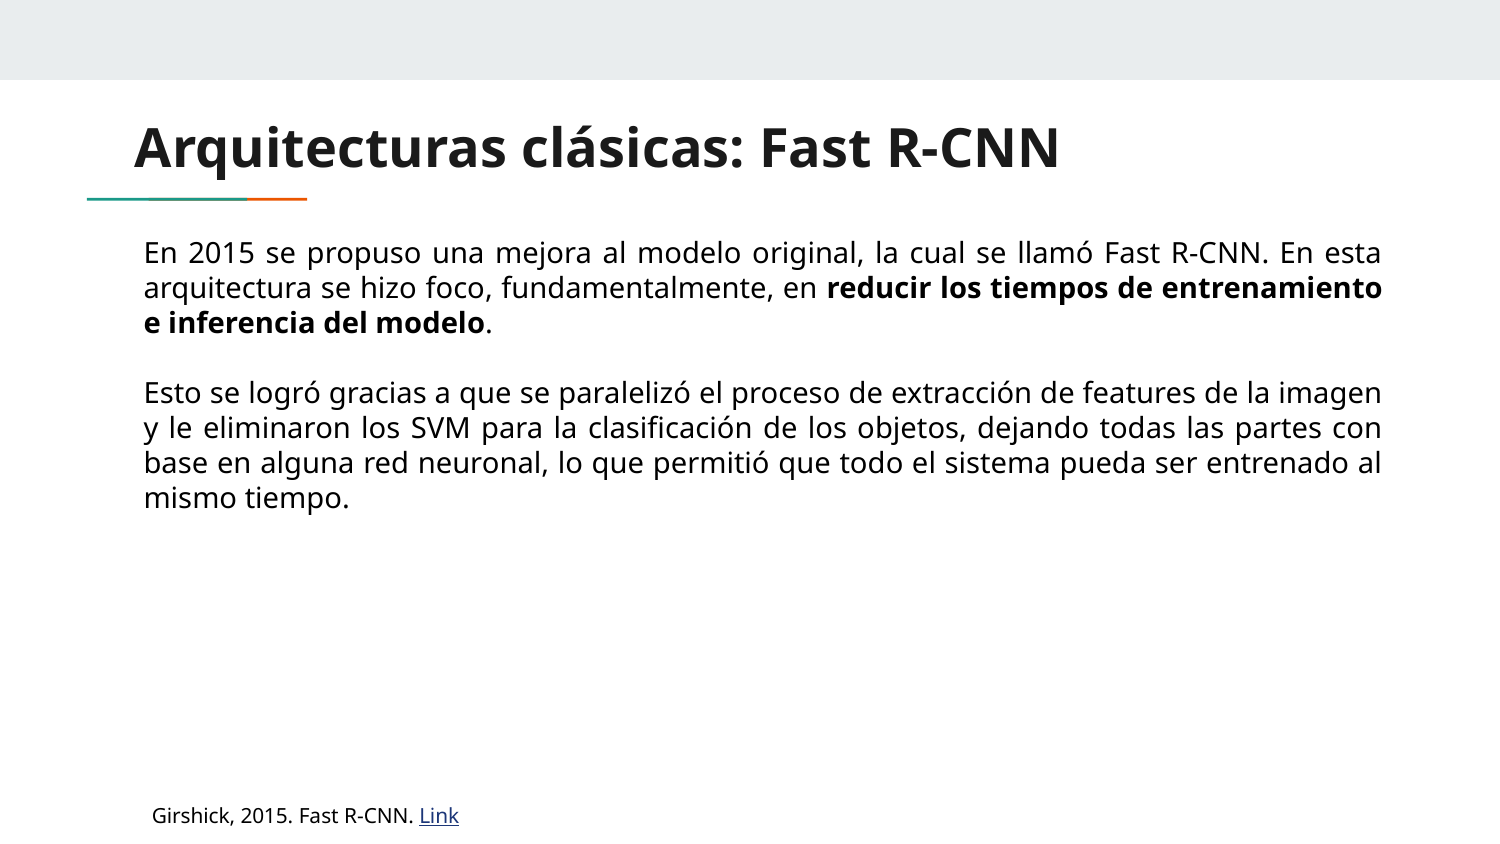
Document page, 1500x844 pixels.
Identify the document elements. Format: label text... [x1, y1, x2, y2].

title Arquitecturas clásicas: Fast R-CNN [119, 98, 1381, 187]
text_box En 2015 se propuso una mejora al modelo original, la cual se llamó Fast R-CNN. En esta arquitectura se hizo foco, fundamentalmente, en reducir los tiempos de entrenamiento e inferencia del modelo. Esto se logró gracias a que se paralelizó el proceso de extracción de features de la imagen y le eliminaron los SVM para la clasificación de los objetos, dejando todas las partes con base en alguna red neuronal, lo que permitió que todo el sistema pueda ser entrenado al mismo tiempo. [128, 219, 1399, 530]
text_box Girshick, 2015. Fast R-CNN. Link [136, 788, 1409, 844]
